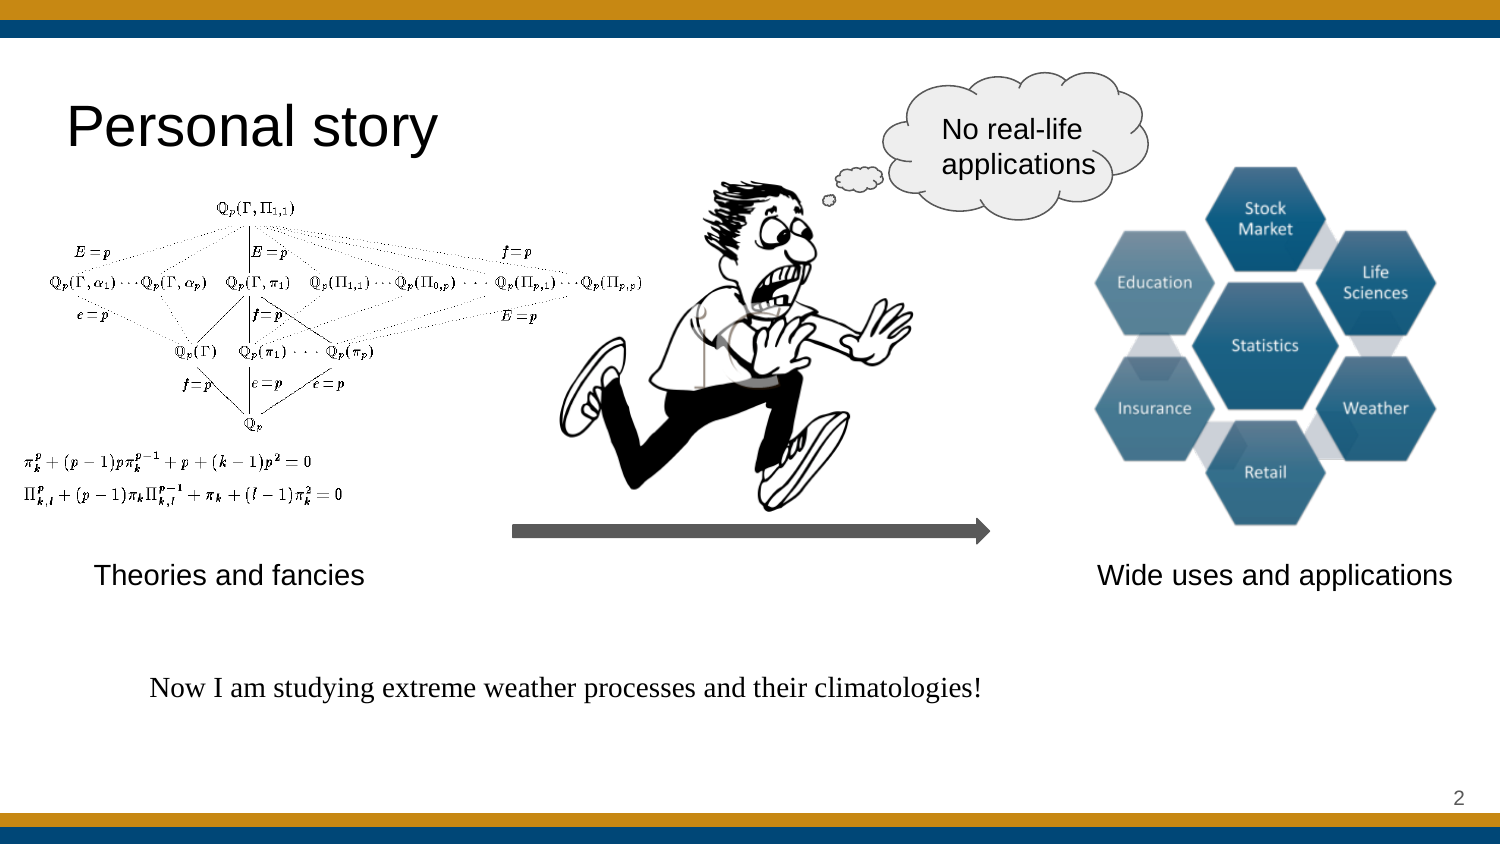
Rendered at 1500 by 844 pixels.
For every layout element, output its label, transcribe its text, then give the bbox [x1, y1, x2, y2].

picture [0, 0, 1500, 844]
text_box [835, 167, 884, 179]
title Personal story [51, 72, 576, 167]
text_box Theories and fancies [78, 540, 407, 606]
slide_number 2 [1389, 764, 1480, 830]
text_box Now I am studying extreme weather processes and their climatologies! [134, 653, 1220, 718]
text_box [882, 72, 1129, 212]
text_box Wide uses and applications [1082, 540, 1500, 606]
text_box No real-life applications [926, 95, 1205, 196]
text_box [512, 524, 986, 544]
